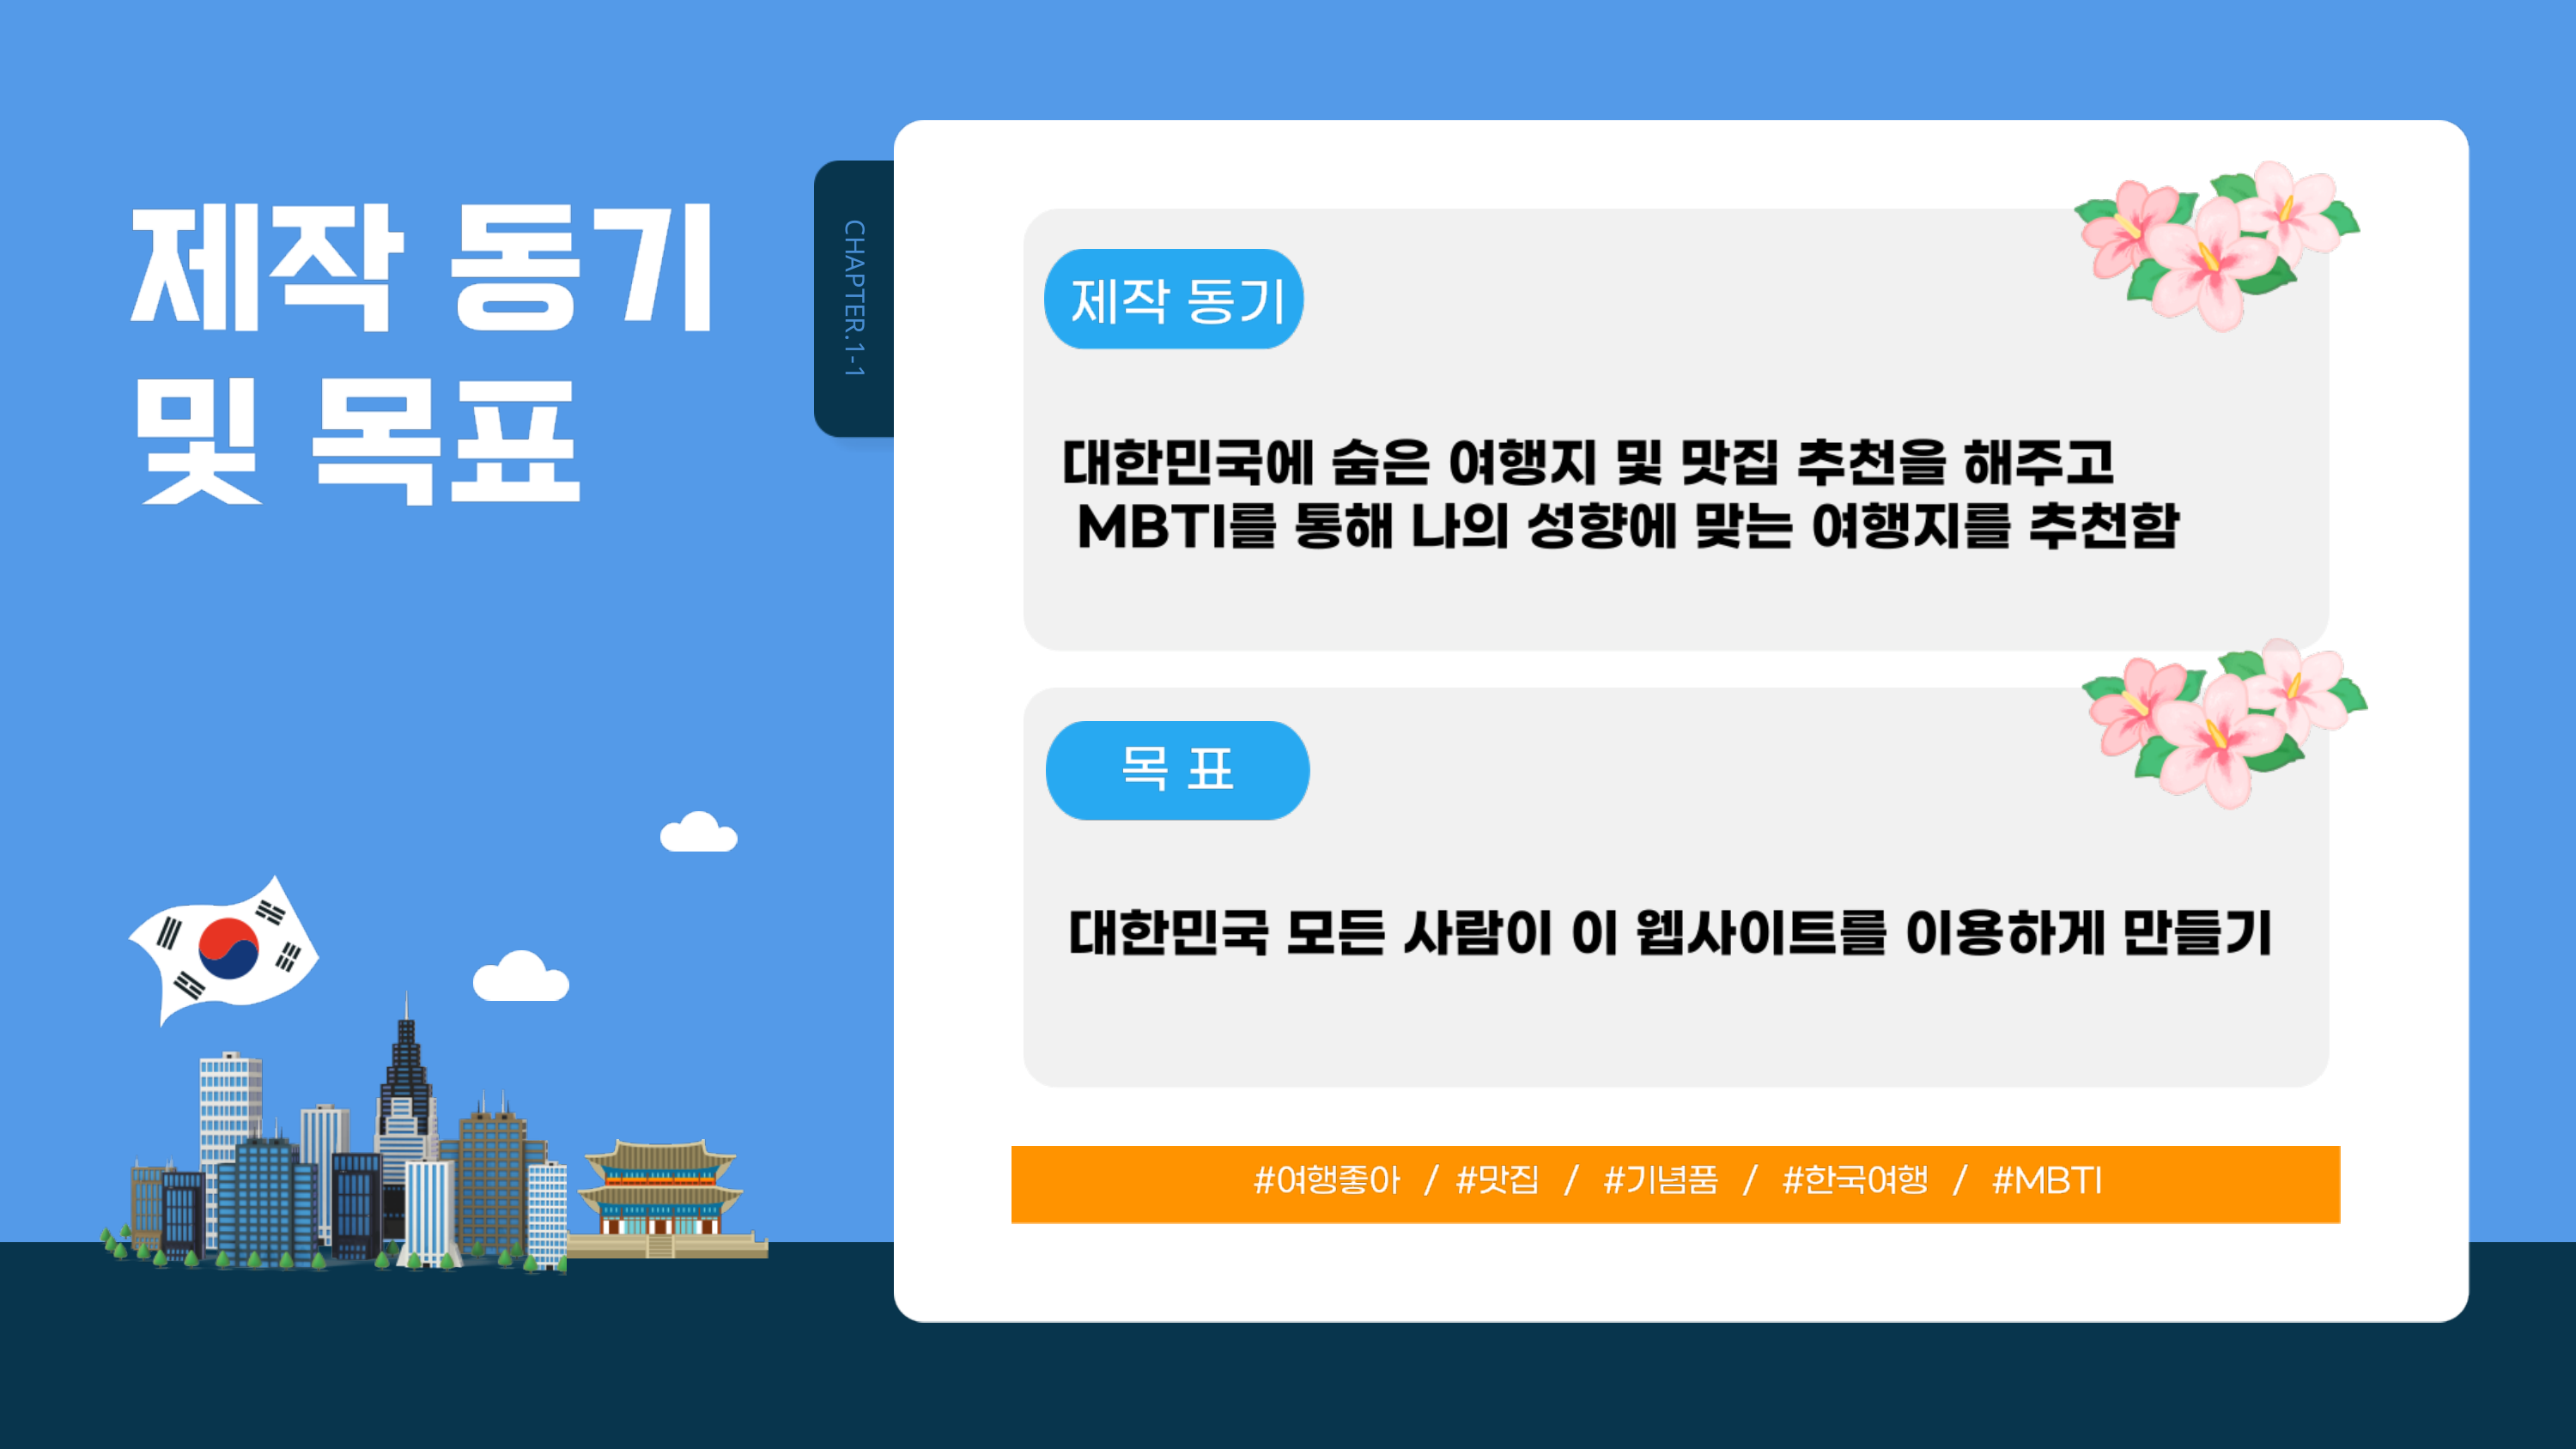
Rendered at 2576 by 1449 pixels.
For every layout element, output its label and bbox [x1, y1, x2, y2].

text_box [2081, 638, 2368, 810]
text_box [660, 811, 738, 852]
text_box [2073, 161, 2360, 333]
text_box [1012, 1146, 2341, 1224]
picture [107, 36, 2470, 1323]
text_box [571, 1139, 769, 1258]
text_box [1024, 688, 2330, 1088]
text_box [814, 161, 890, 439]
text_box [473, 950, 570, 1002]
text_box [128, 874, 319, 990]
text_box [95, 991, 568, 1276]
text_box [0, 1242, 2576, 1449]
text_box [1046, 721, 1311, 822]
text_box [1044, 248, 1306, 351]
text_box [1024, 209, 2330, 652]
